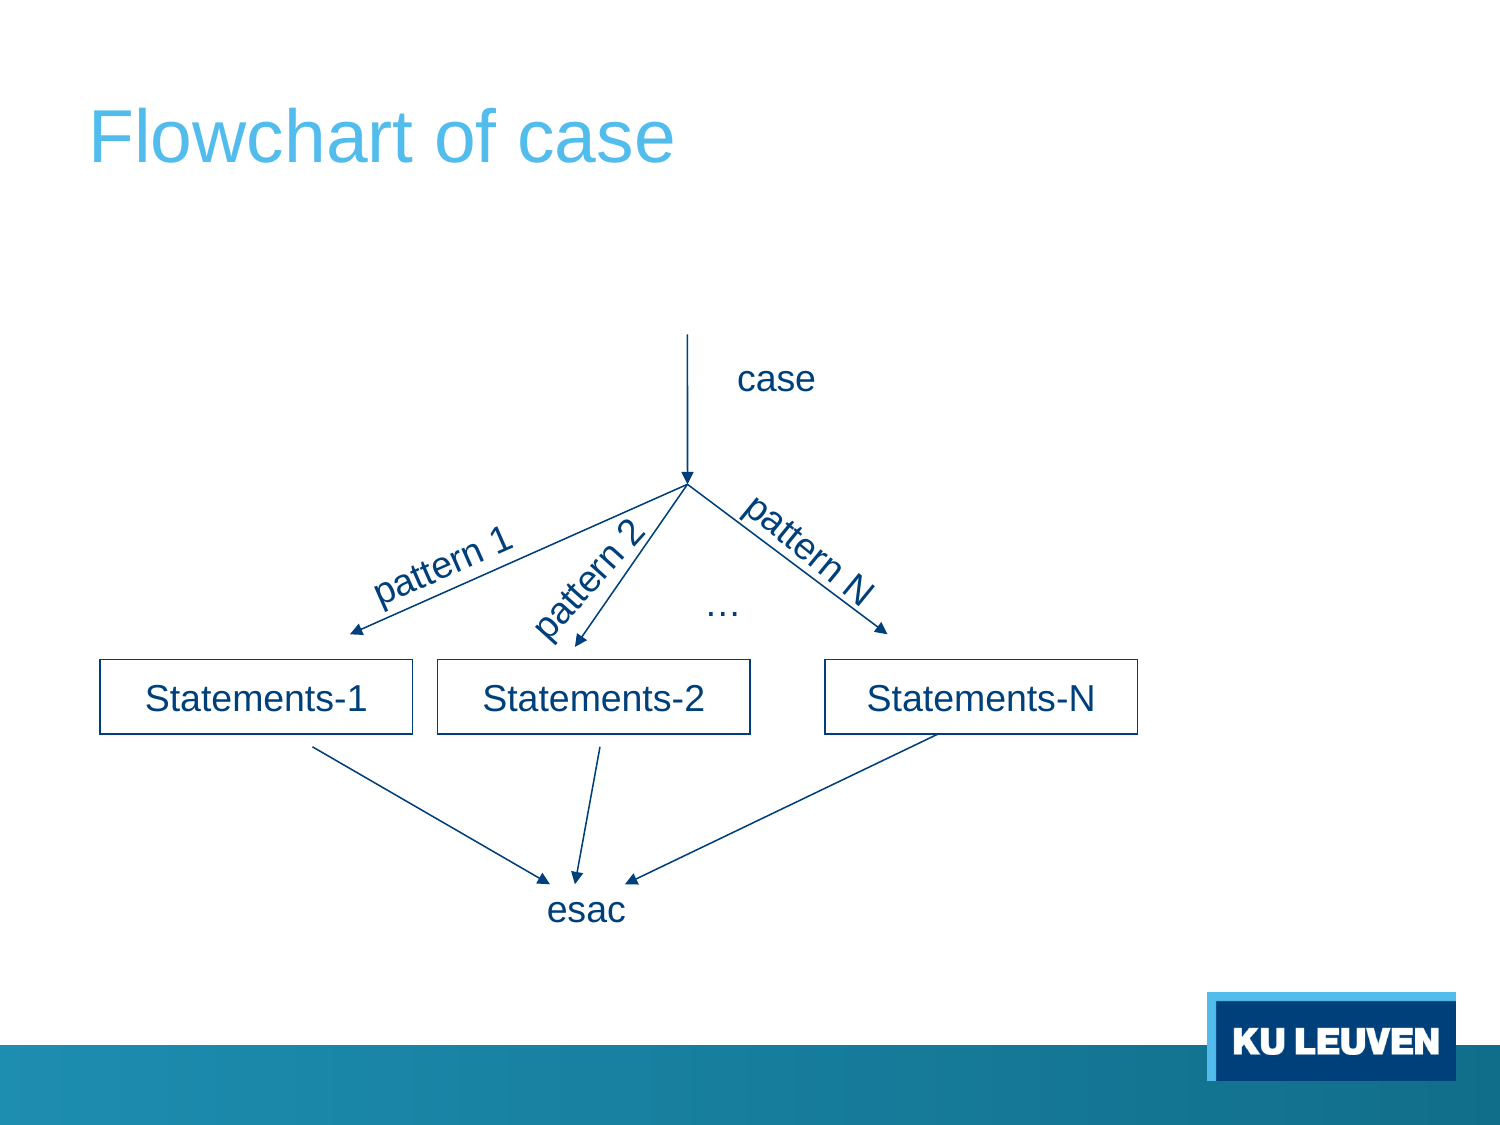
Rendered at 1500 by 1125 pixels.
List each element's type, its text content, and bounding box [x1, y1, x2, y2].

picture [1207, 992, 1456, 1081]
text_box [99, 333, 1138, 953]
title Flowchart of case [88, 29, 1456, 178]
